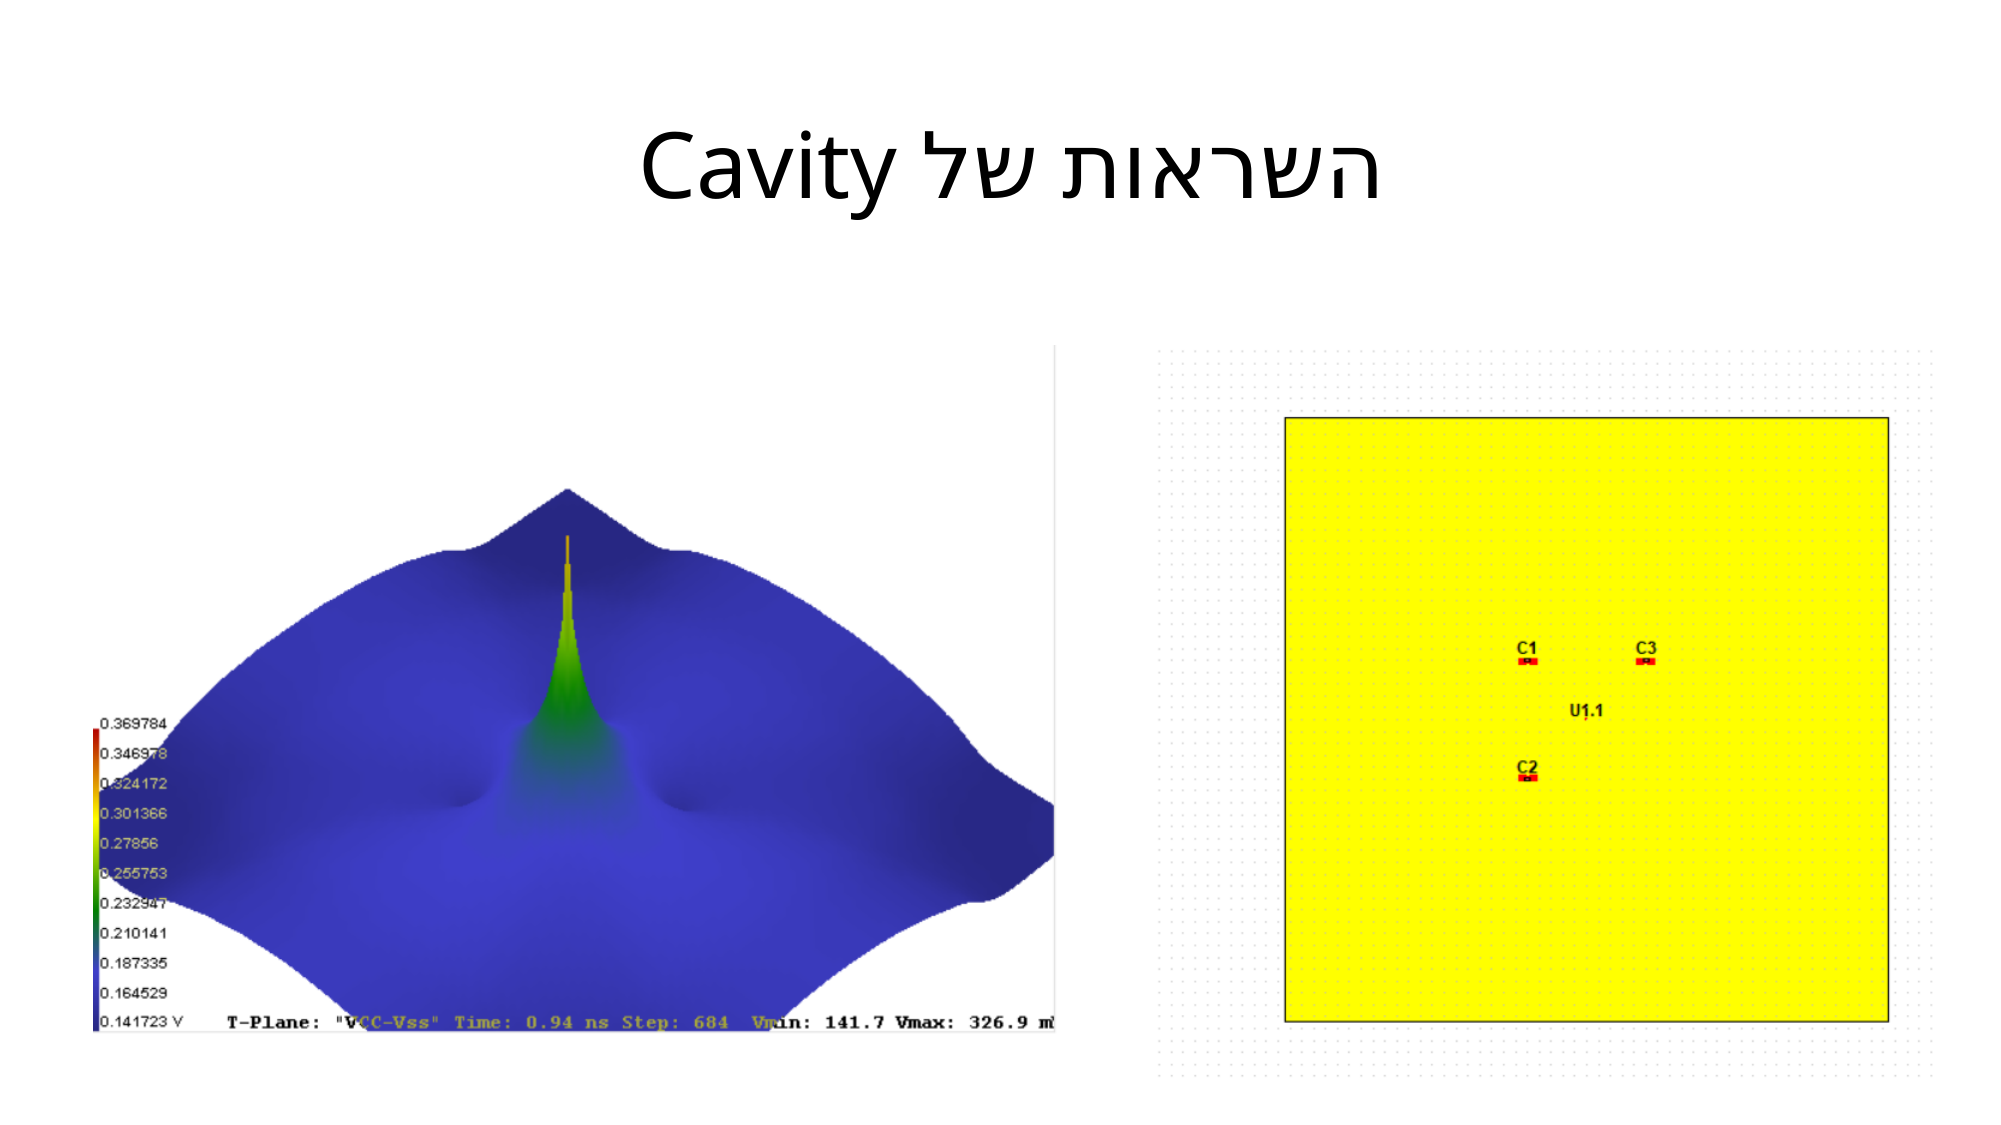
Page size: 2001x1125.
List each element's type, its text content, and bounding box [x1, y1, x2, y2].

picture [92, 345, 1060, 1043]
picture [1152, 345, 1939, 1086]
title השראות של Cavity [137, 59, 1863, 278]
